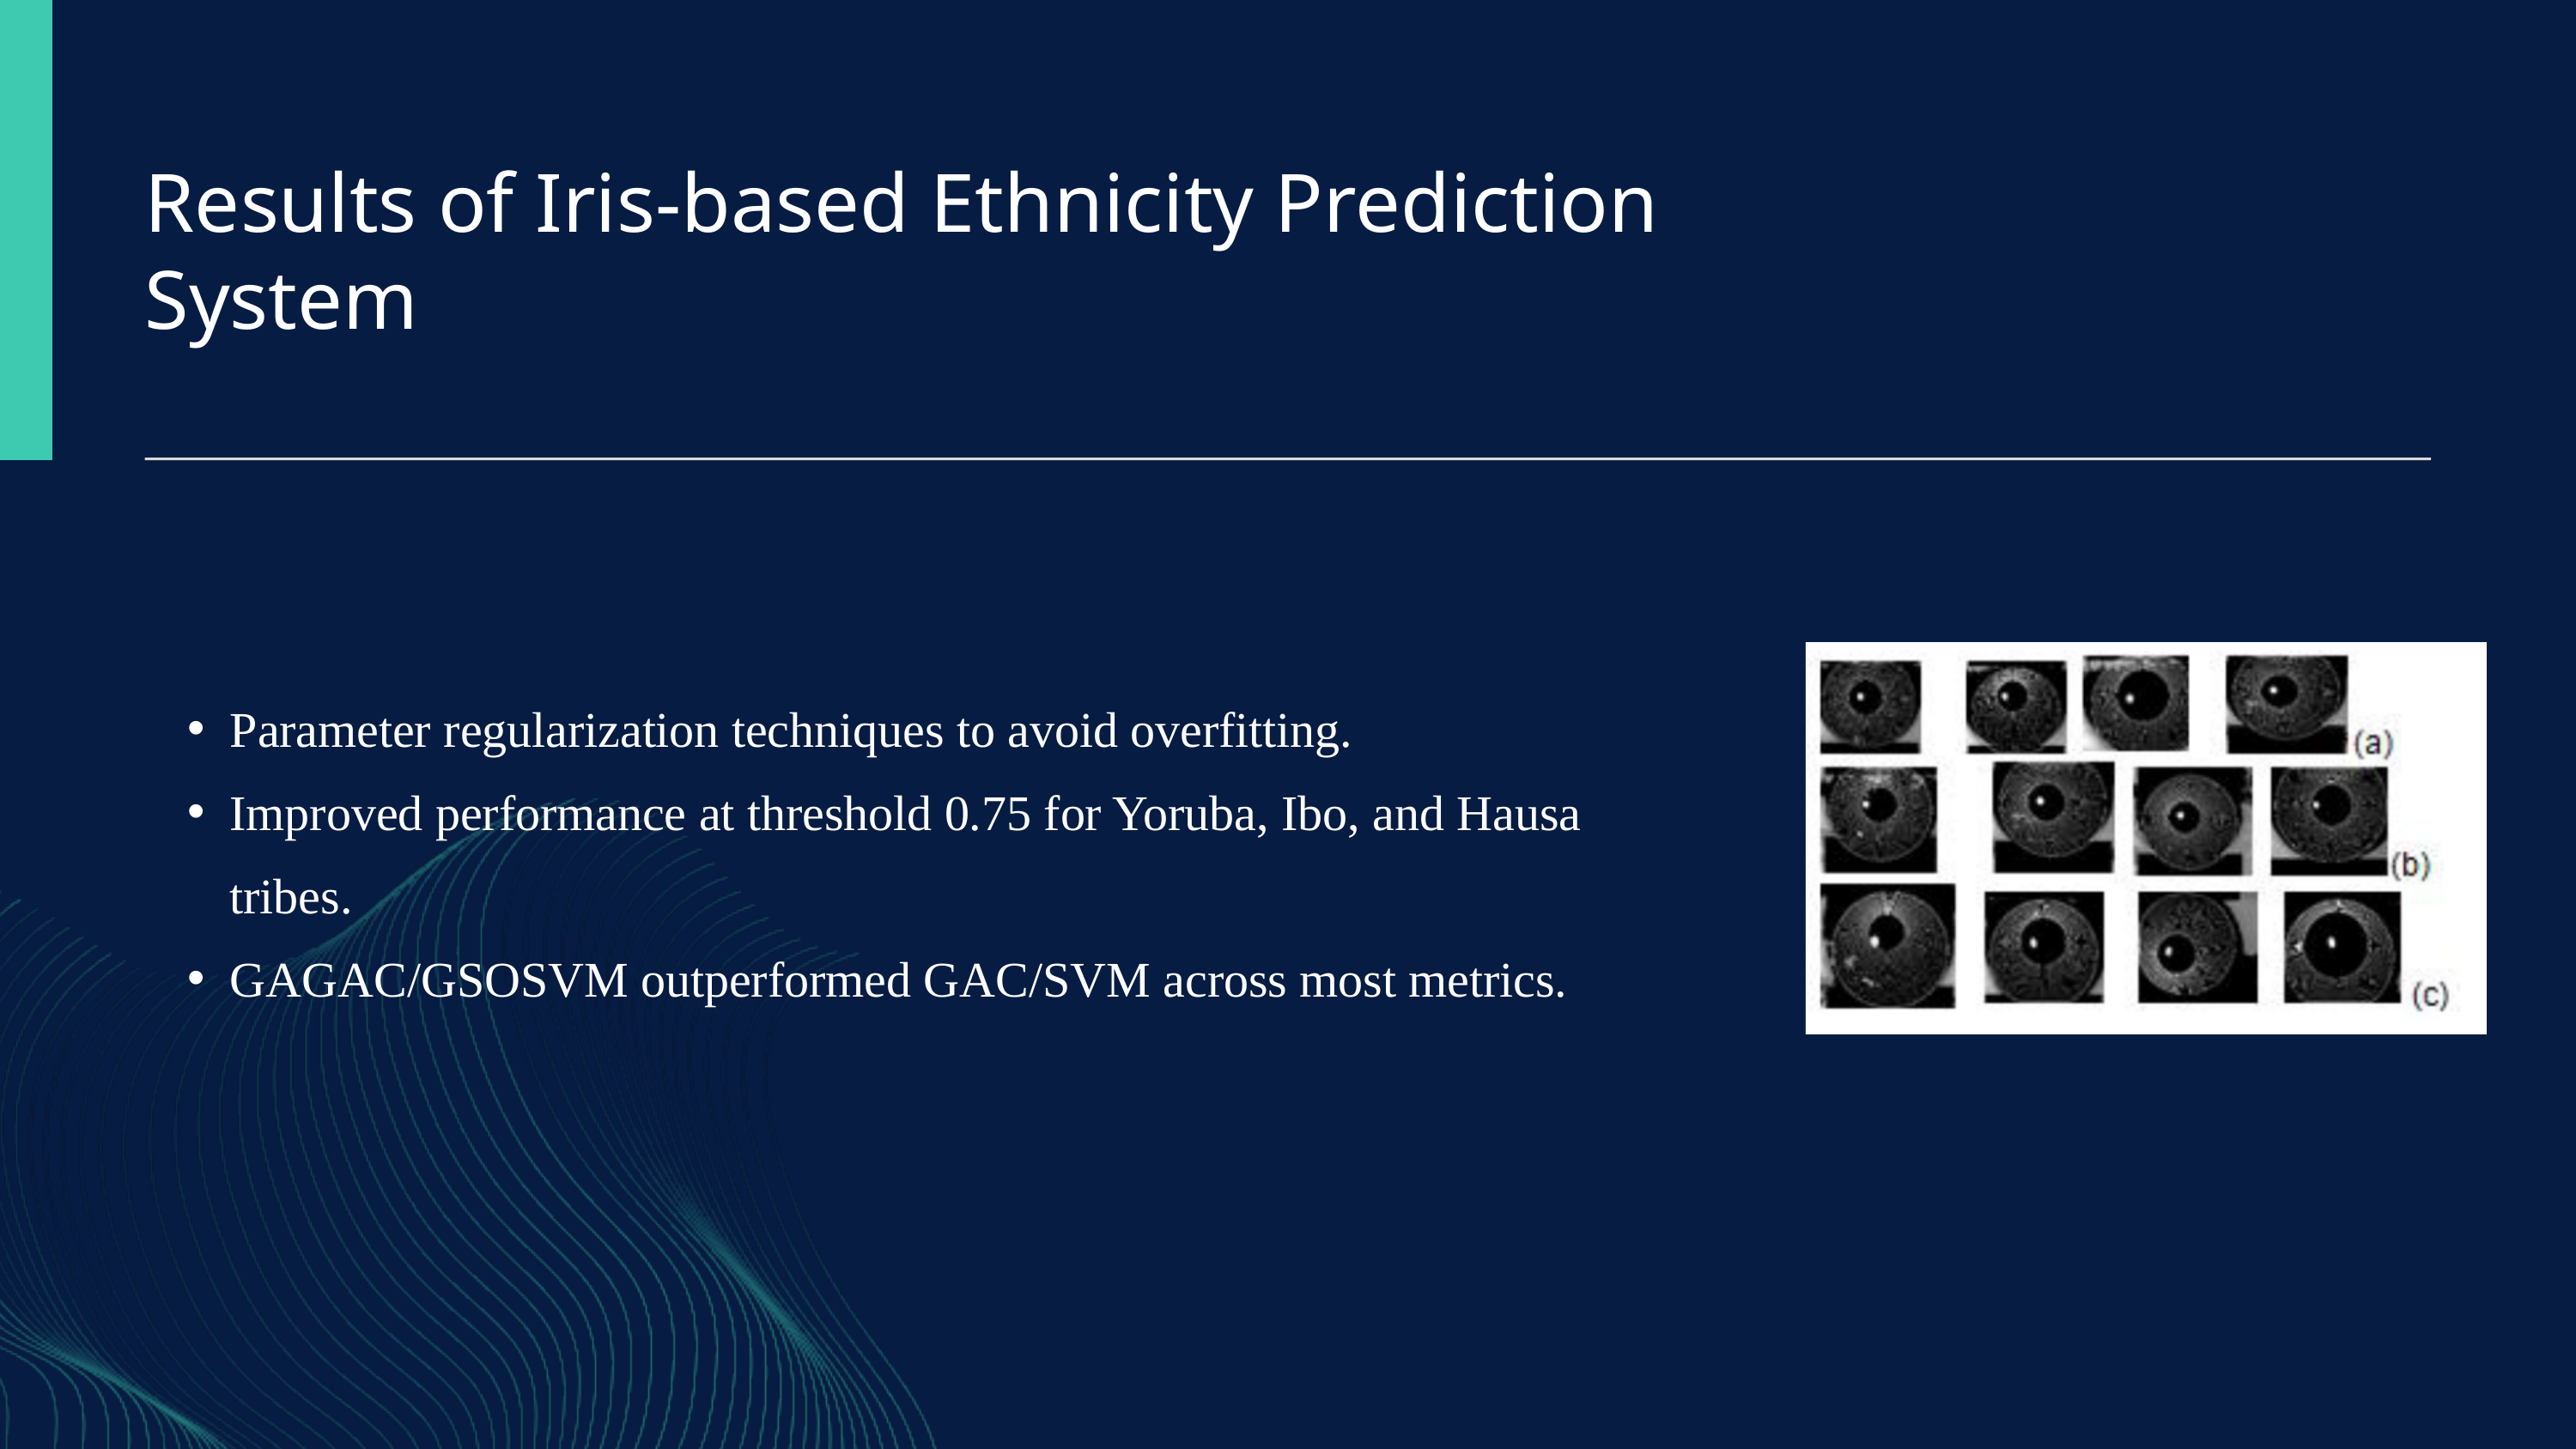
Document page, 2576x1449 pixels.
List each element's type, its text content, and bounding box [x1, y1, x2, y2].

text_box Parameter regularization techniques to avoid overfitting. Improved performance at threshold 0.75 for Yoruba, Ibo, and Hausa tribes. GAGAC/GSOSVM outperformed GAC/SVM across most metrics. [144, 674, 1666, 1091]
text_box [0, 798, 943, 1449]
text_box Results of Iris-based Ethnicity Prediction System [144, 151, 1833, 345]
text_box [0, 203, 257, 257]
text_box [1805, 642, 2487, 1034]
